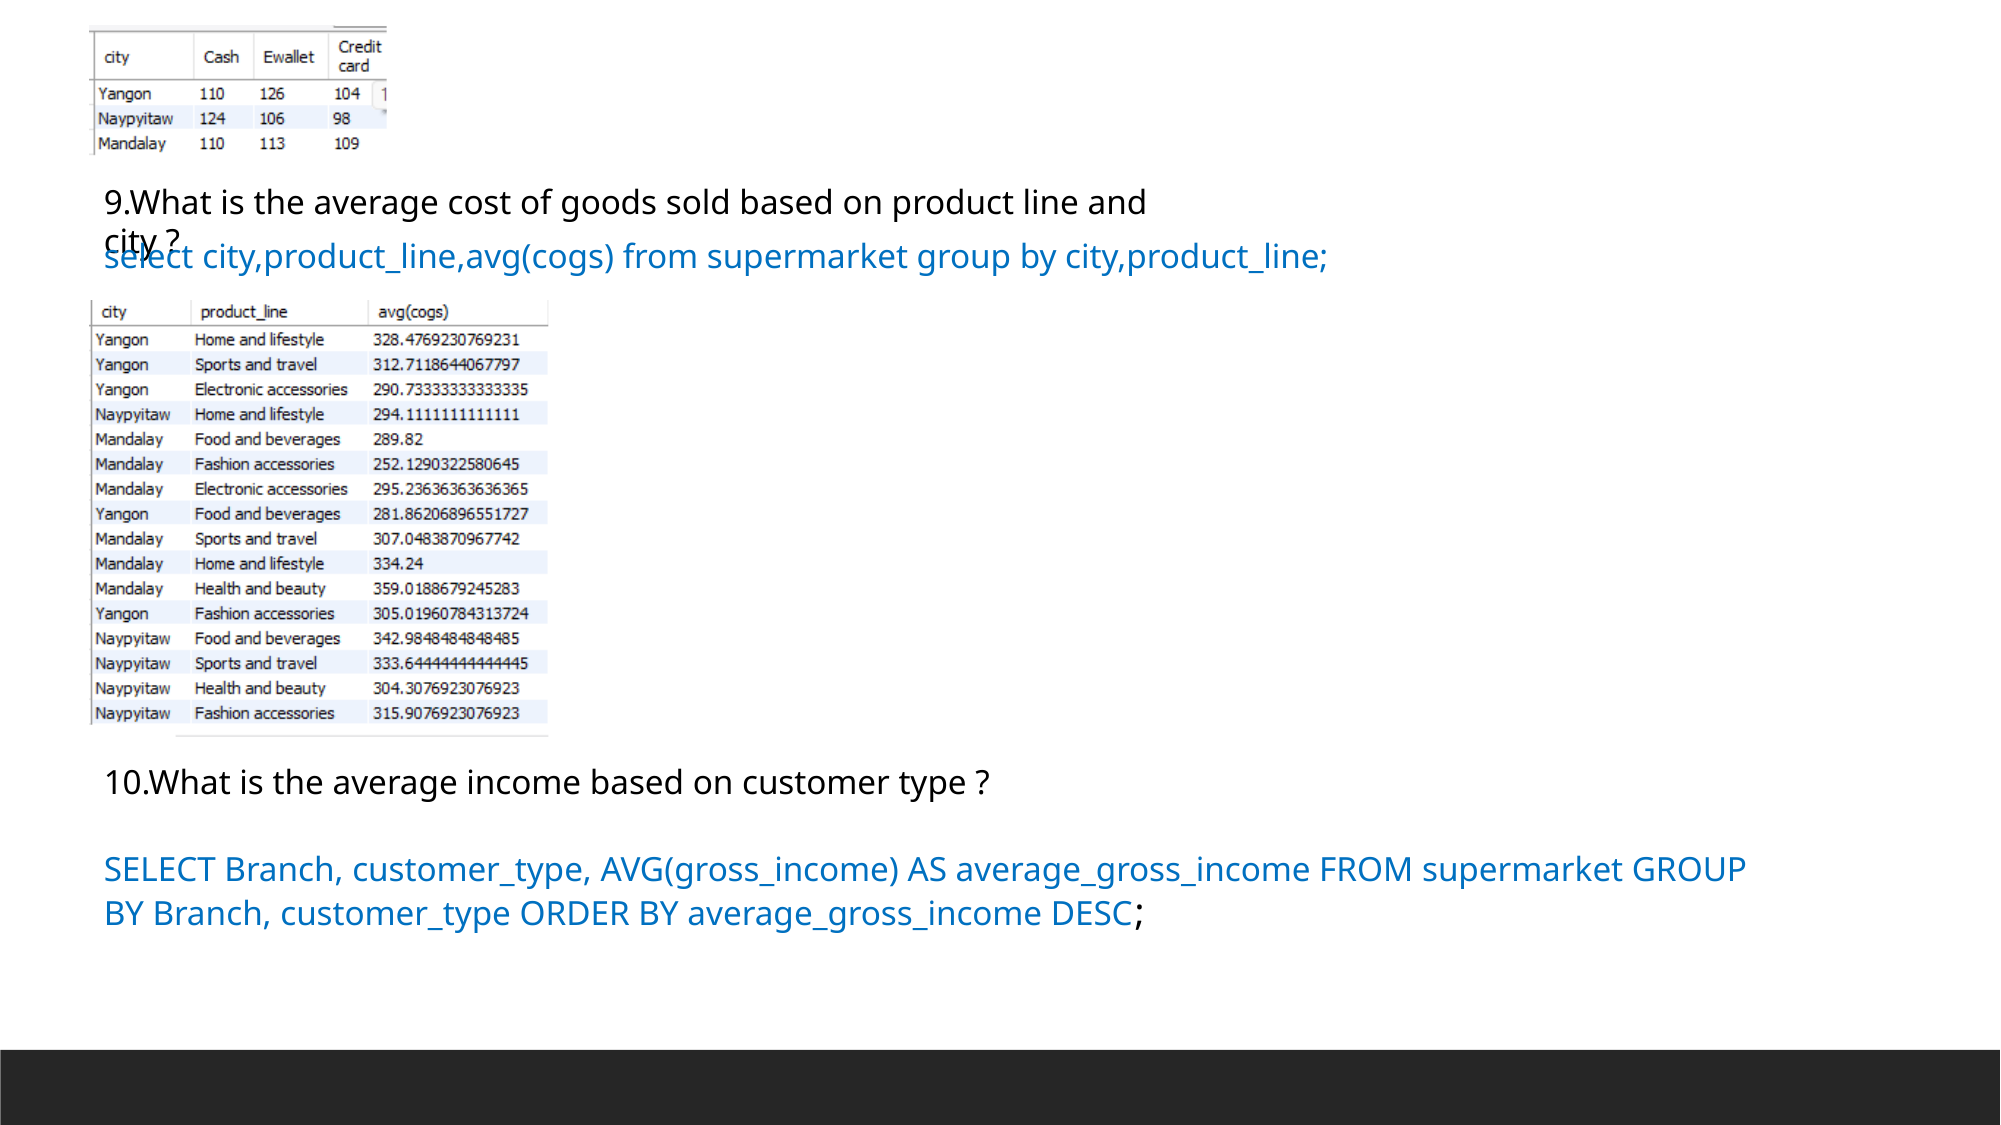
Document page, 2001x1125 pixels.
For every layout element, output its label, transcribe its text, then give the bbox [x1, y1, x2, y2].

picture [88, 300, 549, 738]
picture [88, 25, 388, 174]
text_box select city,product_line,avg(cogs) from supermarket group by city,product_line; [88, 228, 1653, 283]
text_box SELECT Branch, customer_type, AVG(gross_income) AS average_gross_income FROM supermarket GROUP BY Branch, customer_type ORDER BY average_gross_income DESC; [89, 841, 1810, 941]
text_box 9.What is the average cost of goods sold based on product line and city ? [89, 173, 1175, 228]
text_box 10.What is the average income based on customer type ? [89, 753, 1175, 809]
